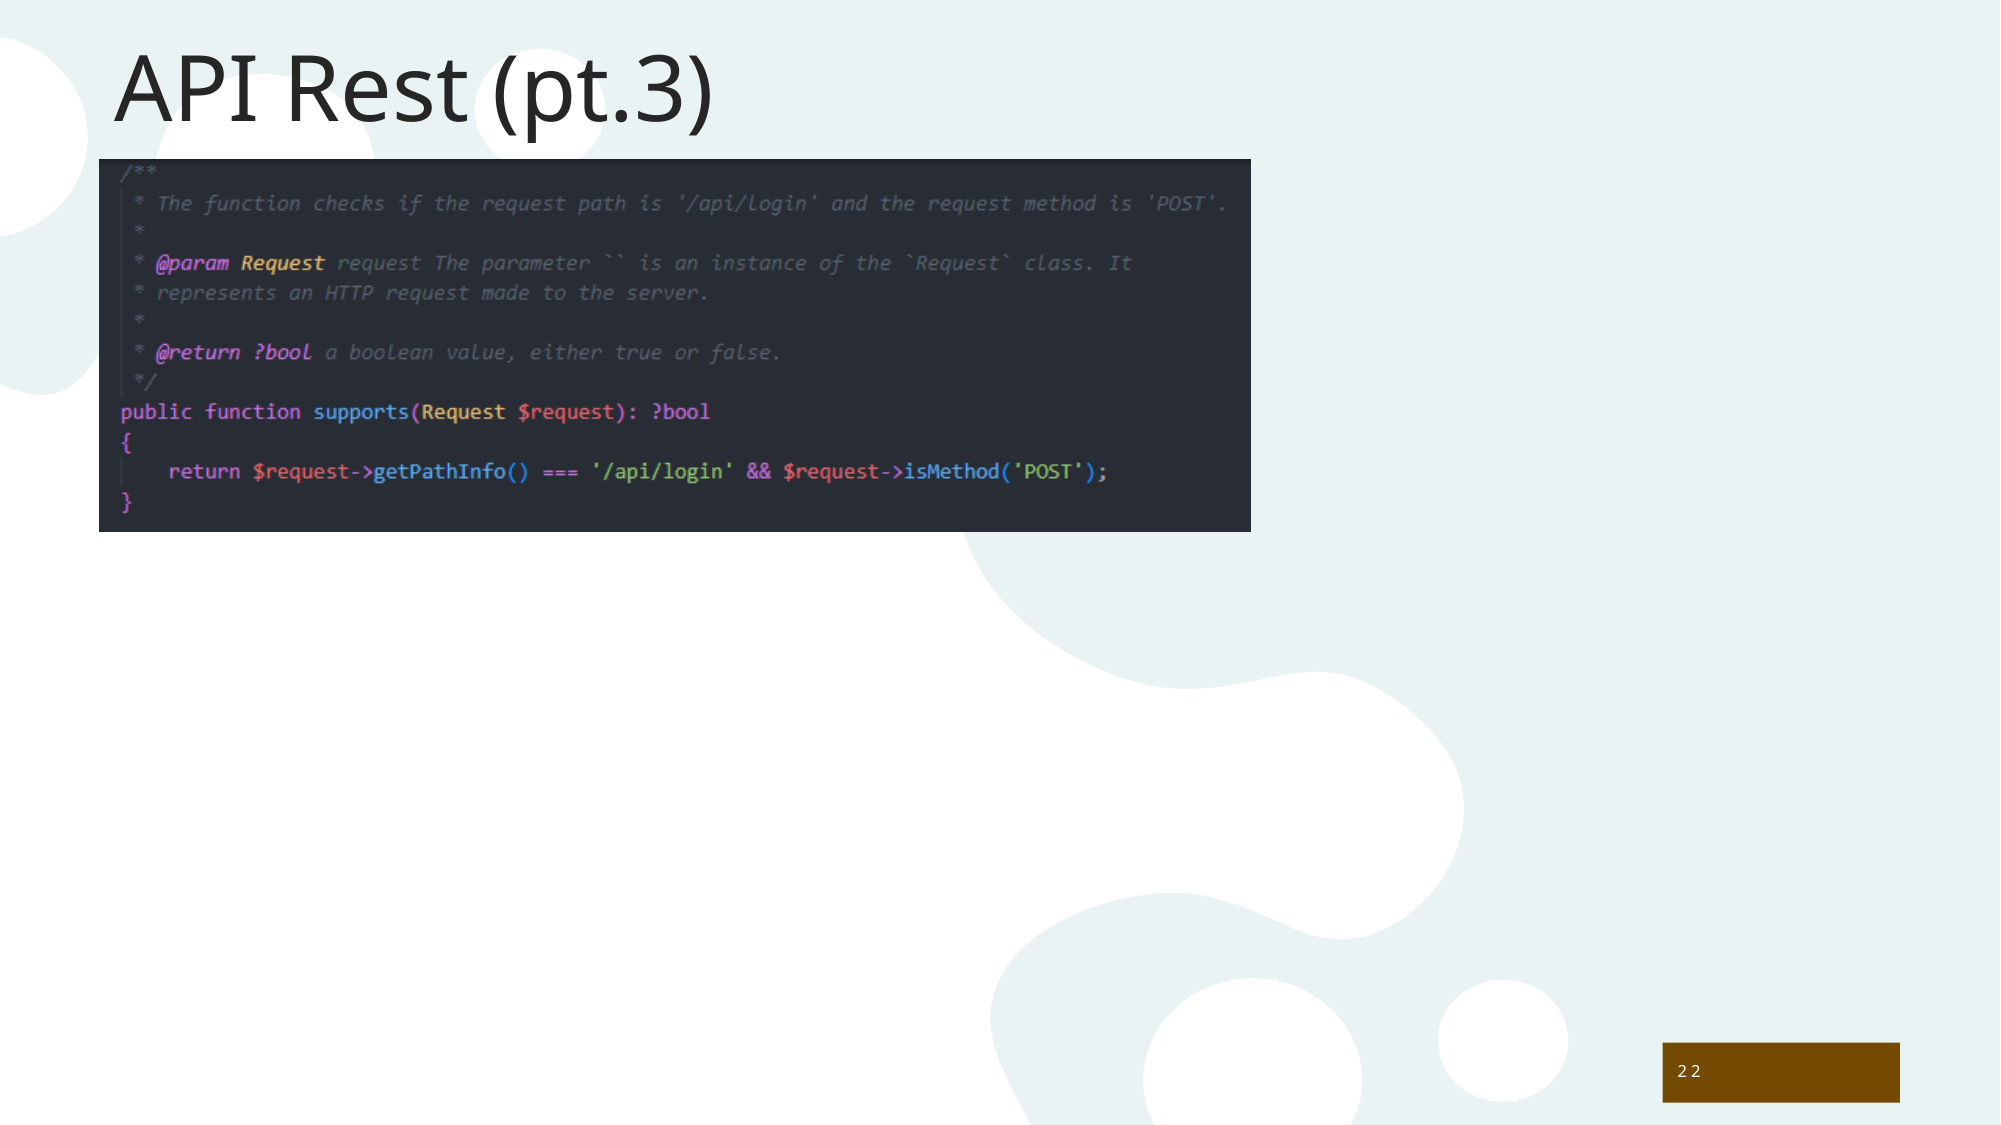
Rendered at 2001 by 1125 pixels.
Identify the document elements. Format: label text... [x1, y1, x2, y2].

slide_number 22 [1662, 1042, 1900, 1103]
title API Rest (pt.3) [99, 22, 1900, 240]
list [99, 159, 1251, 532]
